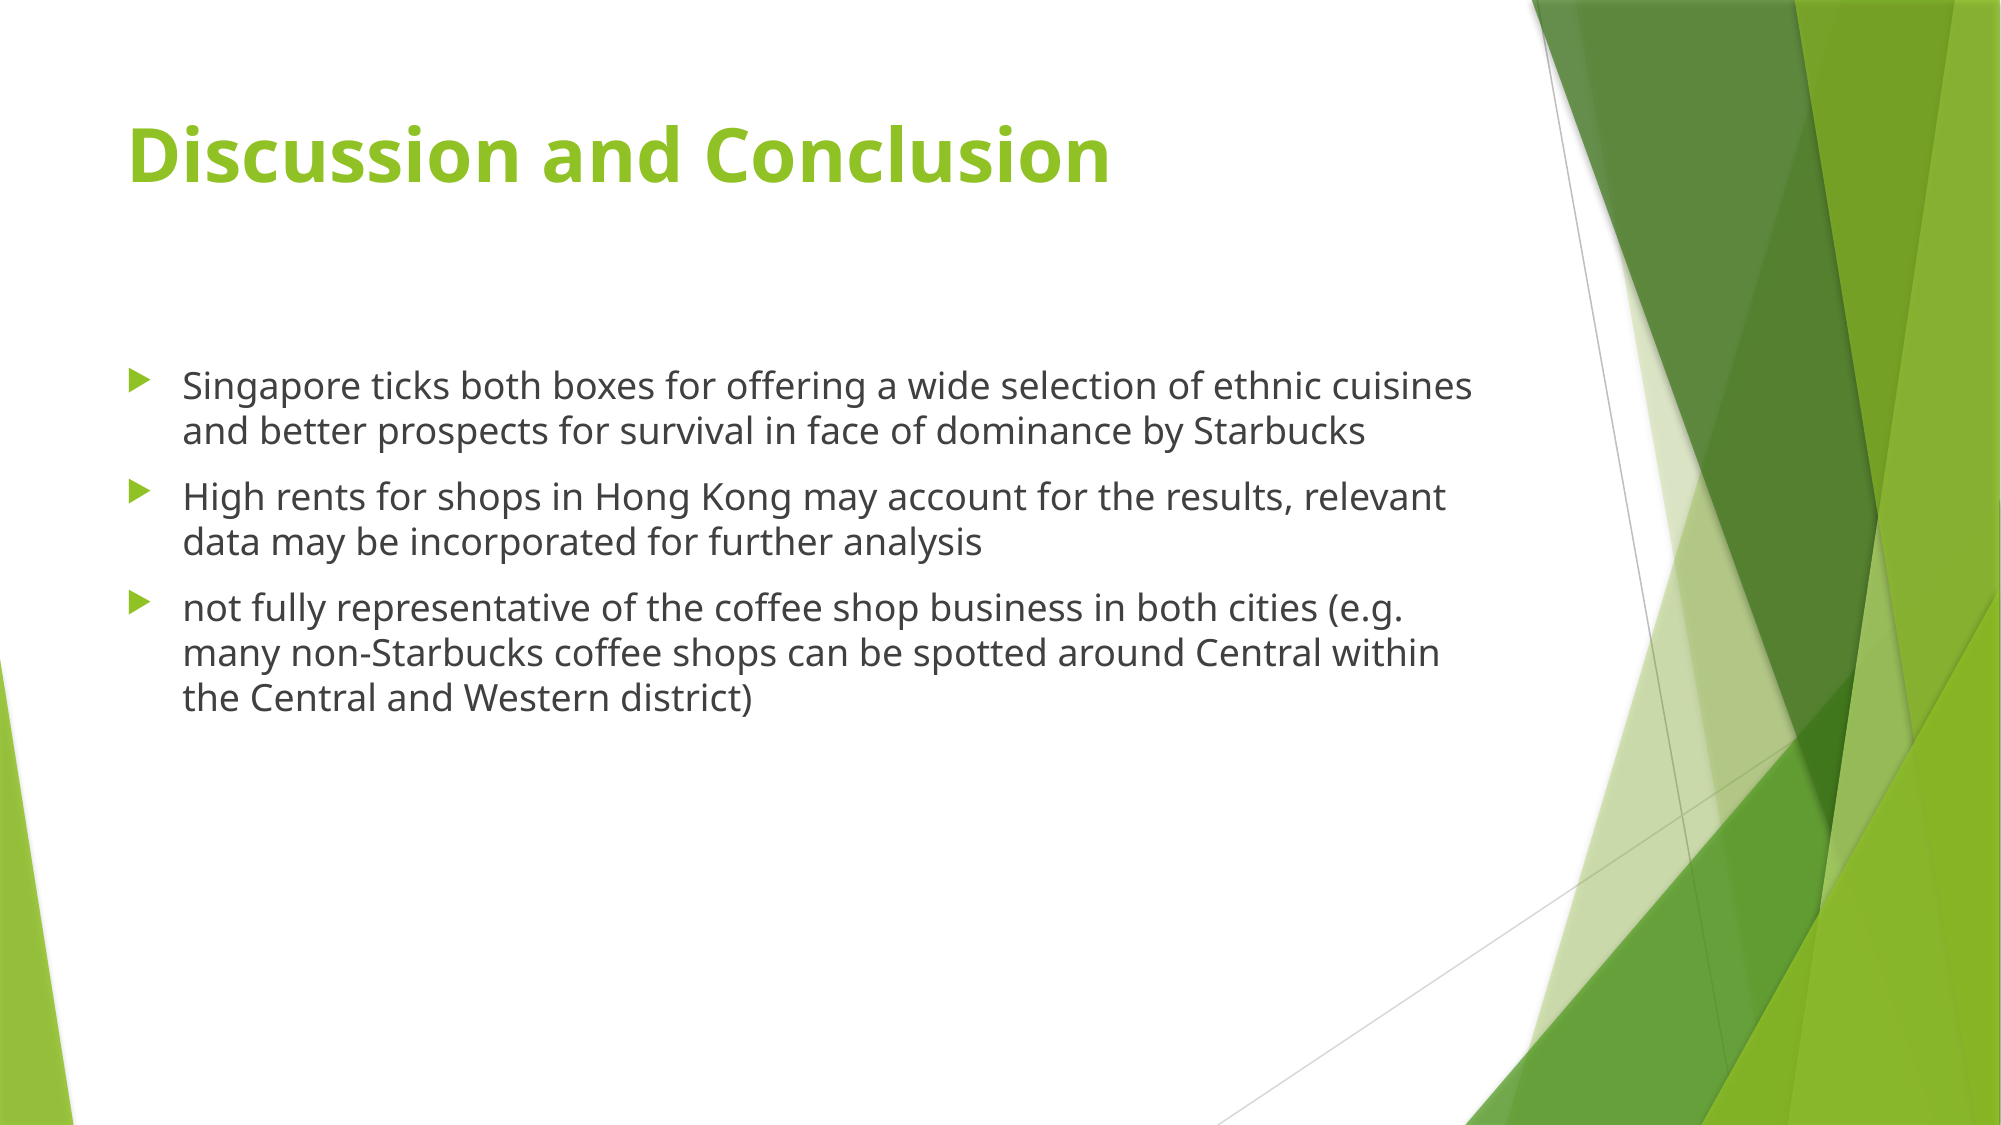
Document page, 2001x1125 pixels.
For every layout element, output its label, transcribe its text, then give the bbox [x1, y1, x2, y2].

list Singapore ticks both boxes for offering a wide selection of ethnic cuisines and better prospects for survival in face of dominance by Starbucks High rents for shops in Hong Kong may account for the results, relevant data may be incorporated for further analysis not fully representative of the coffee shop business in both cities (e.g. many non-Starbucks coffee shops can be spotted around Central within the Central and Western district) [111, 354, 1522, 992]
title Discussion and Conclusion [111, 99, 1522, 317]
